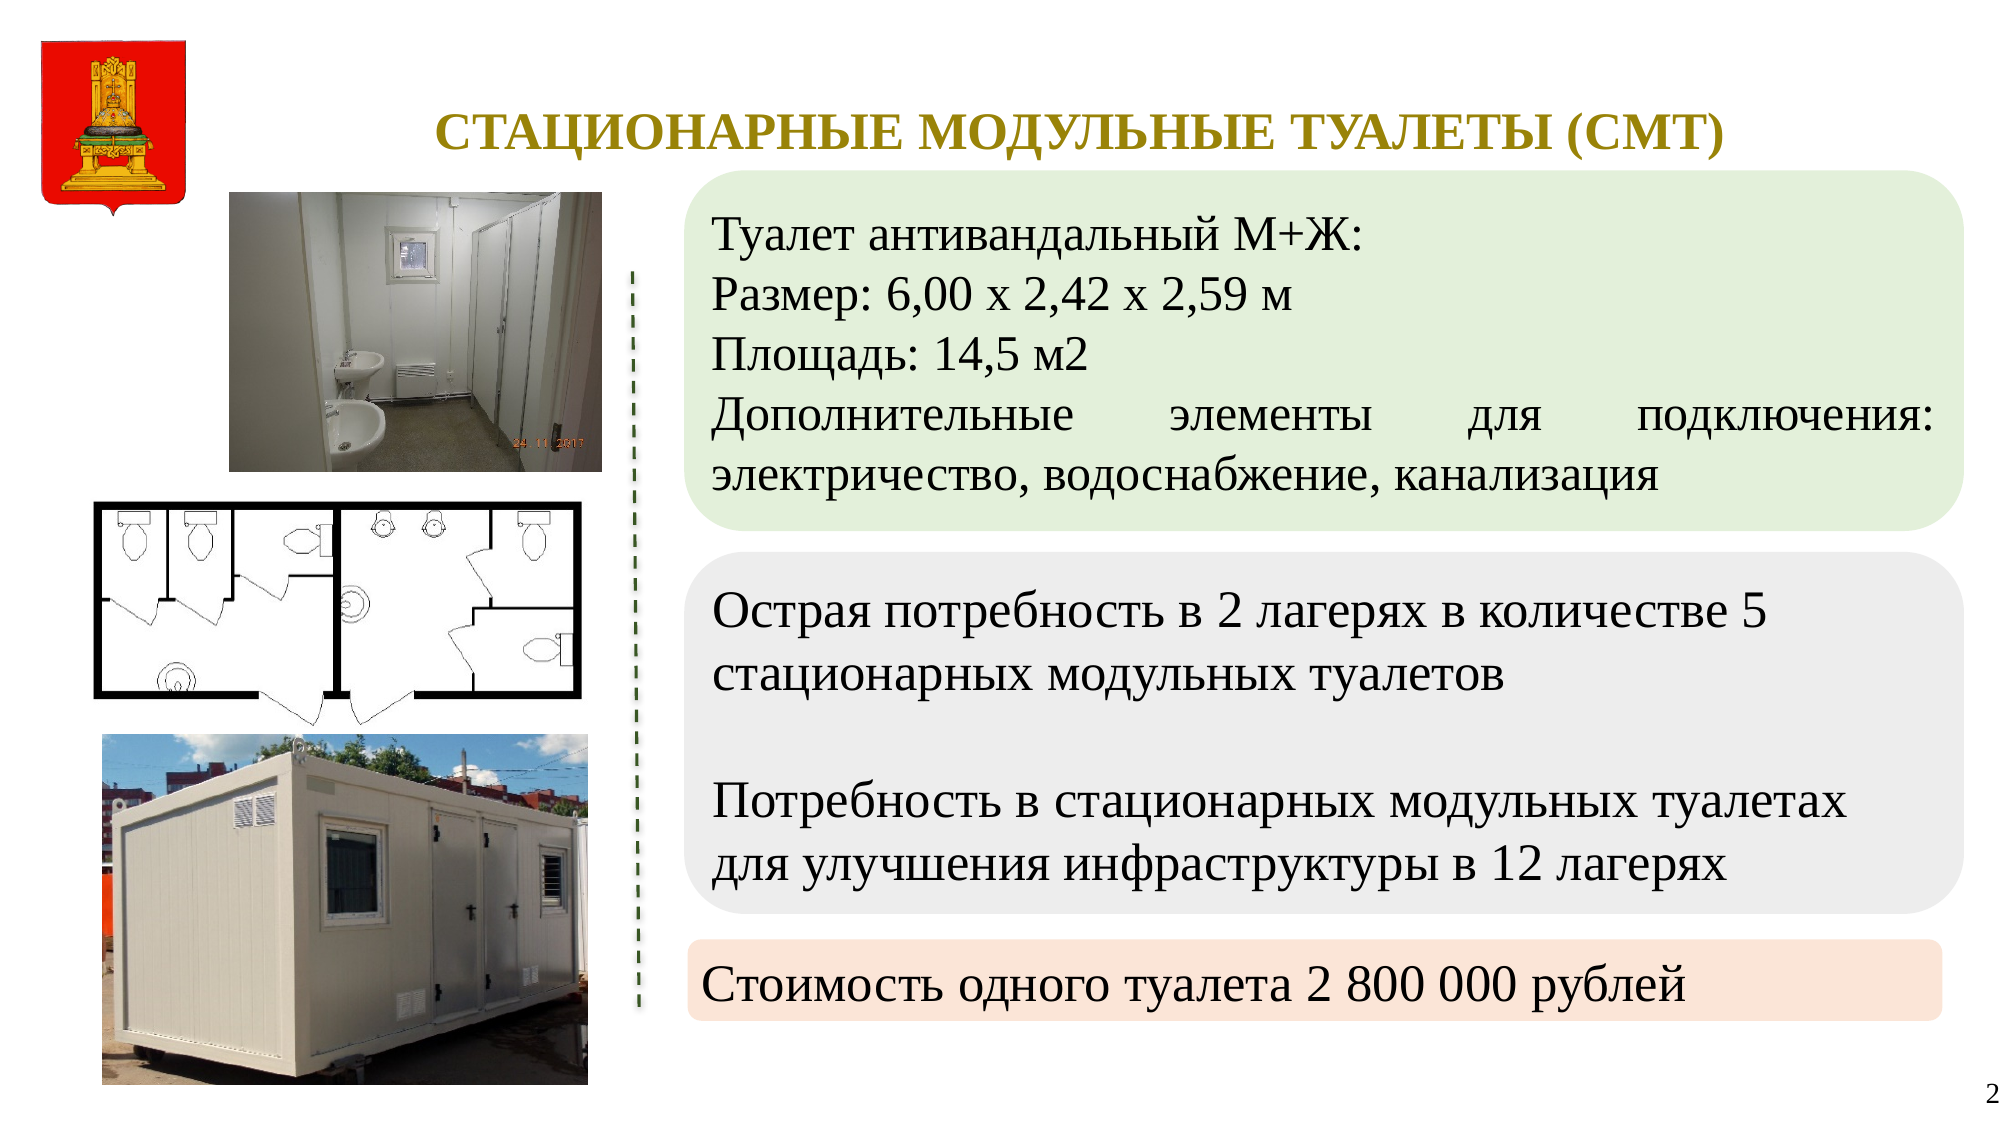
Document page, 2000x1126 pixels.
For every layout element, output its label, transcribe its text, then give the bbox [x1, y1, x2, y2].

picture [37, 31, 196, 226]
text_box Острая потребность в 2 лагерях в количестве 5 стационарных модульных туалетов Потребность в стационарных модульных туалетах для улучшения инфраструктуры в 12 лагерях [684, 551, 1964, 914]
text_box СТАЦИОНАРНЫЕ МОДУЛЬНЫЕ ТУАЛЕТЫ (СМТ) [216, 86, 1943, 171]
picture [85, 493, 605, 733]
text_box Туалет антивандальный М+Ж: Размер: 6,00 x 2,42 x 2,59 м Площадь: 14,5 м2 Дополнительные элементы для подключения: электричество, водоснабжение, канализация [684, 170, 1964, 532]
picture [229, 192, 602, 472]
text_box Стоимость одного туалета 2 800 000 рублей [687, 939, 1943, 1021]
slide_number 20 [1938, 1054, 2000, 1126]
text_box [632, 266, 640, 1007]
picture [102, 734, 588, 1085]
